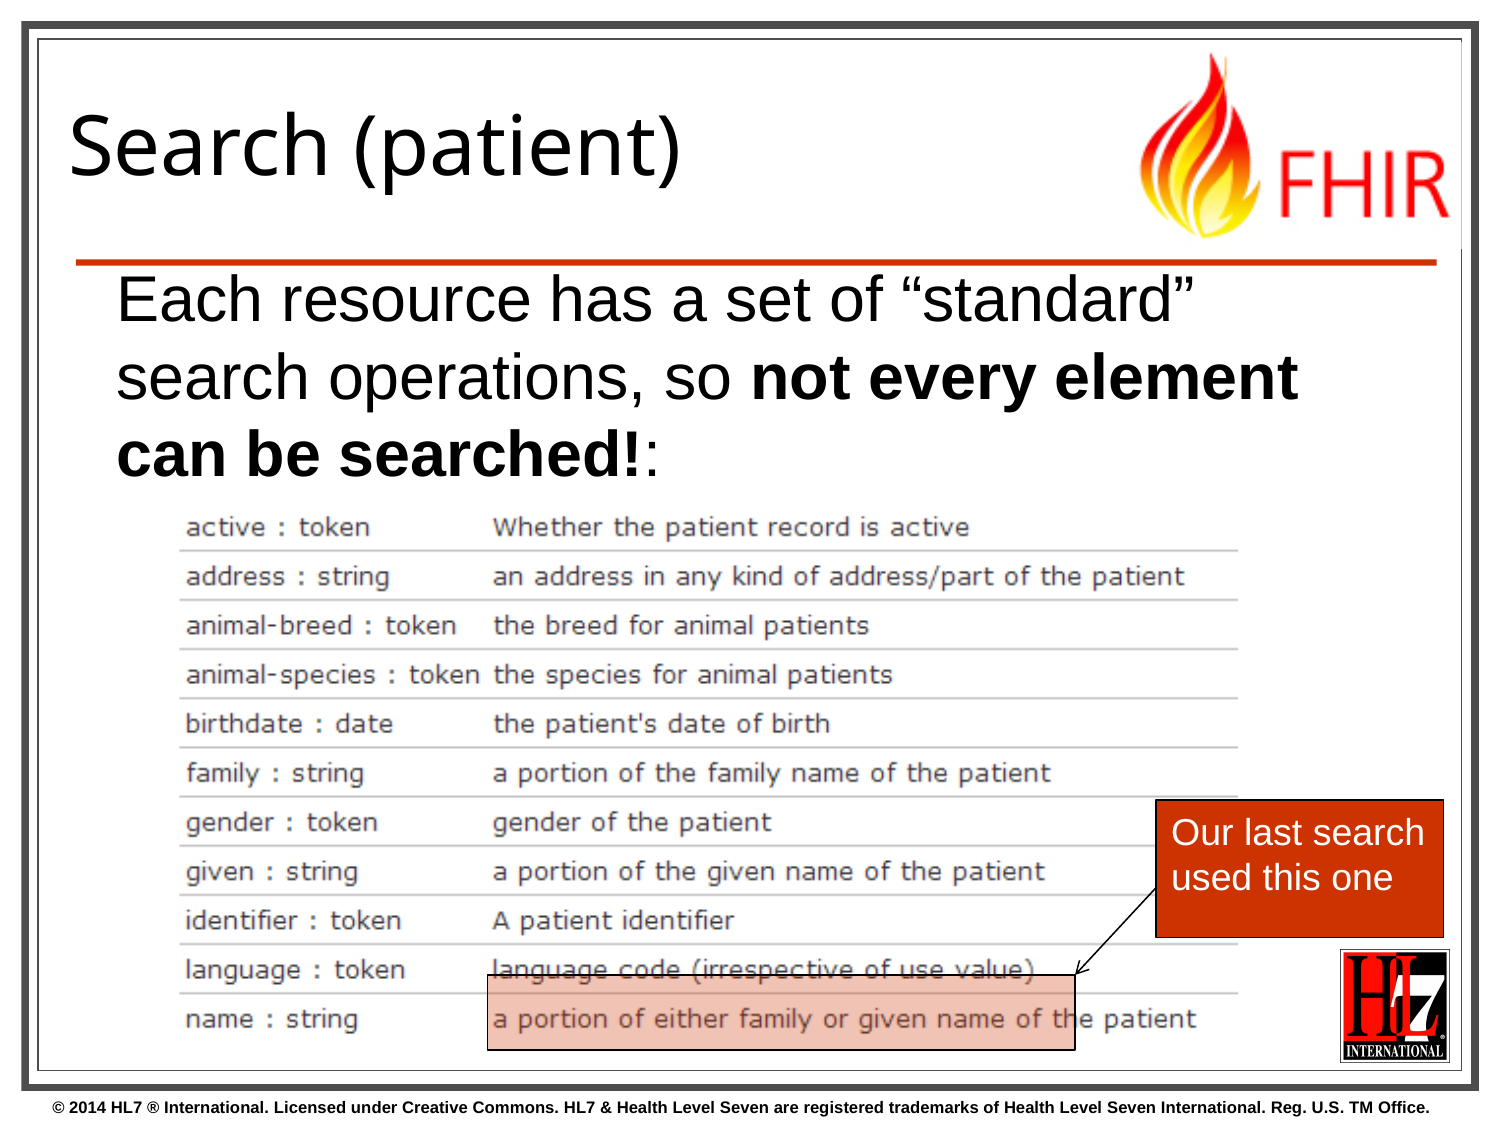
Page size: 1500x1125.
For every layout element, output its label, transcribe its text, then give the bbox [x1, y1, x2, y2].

picture [1128, 42, 1462, 249]
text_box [1074, 887, 1157, 976]
picture [174, 503, 1238, 1038]
text_box Our last search used this one [1241, 799, 1444, 938]
text_box [487, 1046, 1075, 1050]
picture [1340, 949, 1450, 1063]
text_box Each resource has a set of “standard” search operations, so not every element can be searched!: [101, 249, 1390, 498]
title Search (patient) [53, 54, 1128, 249]
